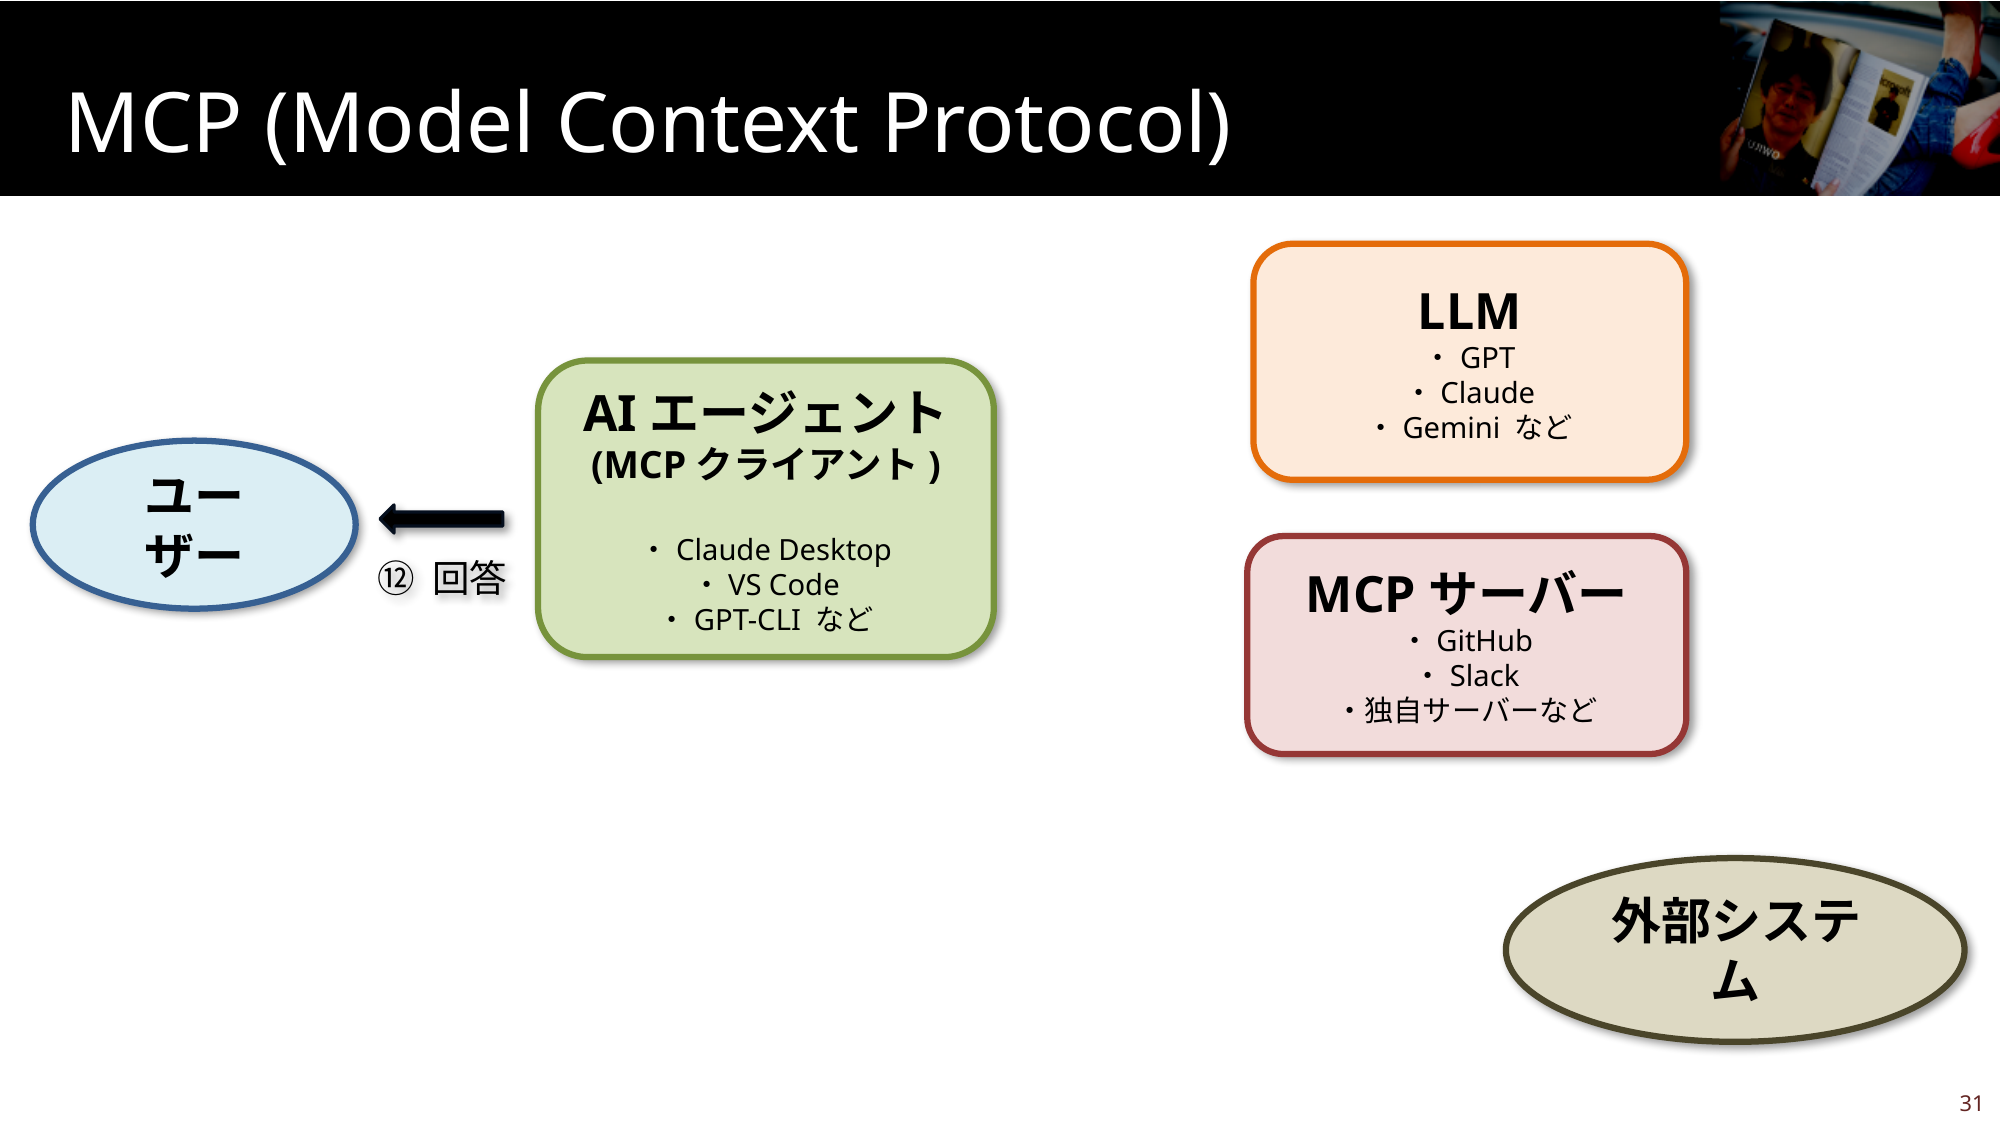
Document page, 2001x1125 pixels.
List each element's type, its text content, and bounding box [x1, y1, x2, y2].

text_box AIエージェント (MCPクライアント) ・Claude Desktop ・VS Code ・GPT-CLI など [536, 358, 996, 659]
text_box 外部システム [1504, 856, 1967, 1044]
text_box LLM ・GPT ・Claude ・Gemini など [1251, 242, 1688, 482]
picture [0, 1, 2000, 196]
text_box ユーザー [31, 439, 358, 611]
text_box [378, 503, 505, 535]
slide_number 30 [1887, 1084, 2000, 1124]
text_box MCPサーバー ・GitHub ・Slack ・独自サーバーなど [1245, 534, 1688, 756]
text_box ⑫ 回答 [354, 548, 522, 608]
title MCP (Model Context Protocol) [49, 61, 2000, 216]
